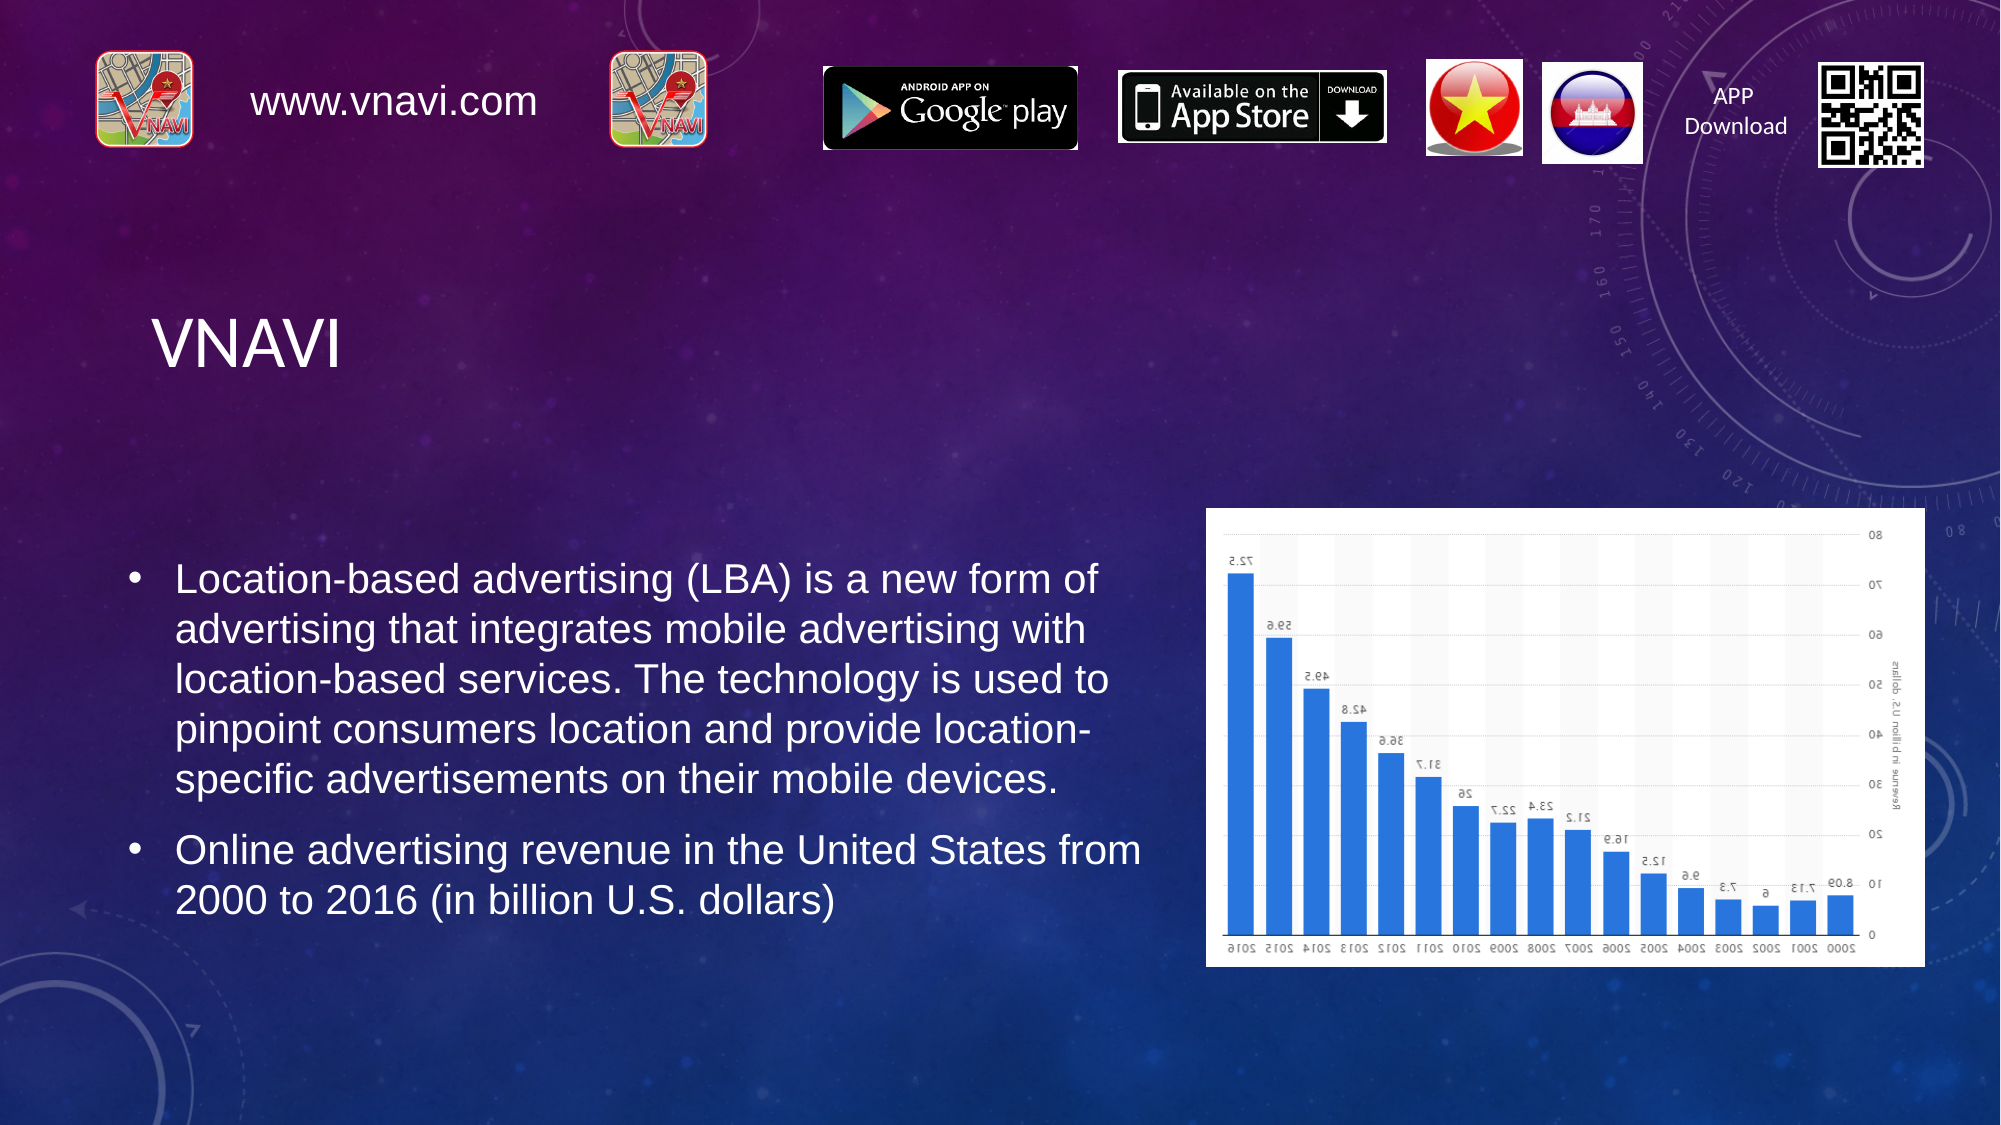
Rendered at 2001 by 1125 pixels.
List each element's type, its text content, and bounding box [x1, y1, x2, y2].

text_box VNAVI [136, 285, 359, 390]
text_box www.vnavi.com [235, 66, 554, 131]
text_box APP Download [1654, 72, 1812, 147]
list Location-based advertising (LBA) is a new form of advertising that integrates mobile advertising with location-based services. The technology is used to pinpoint consumers location and provide location-specific advertisements on their mobile devices. Online advertising revenue in the United States from 2000 to 2016 (in billion U.S. dollars) [112, 438, 1207, 1037]
picture [0, 0, 2001, 1125]
